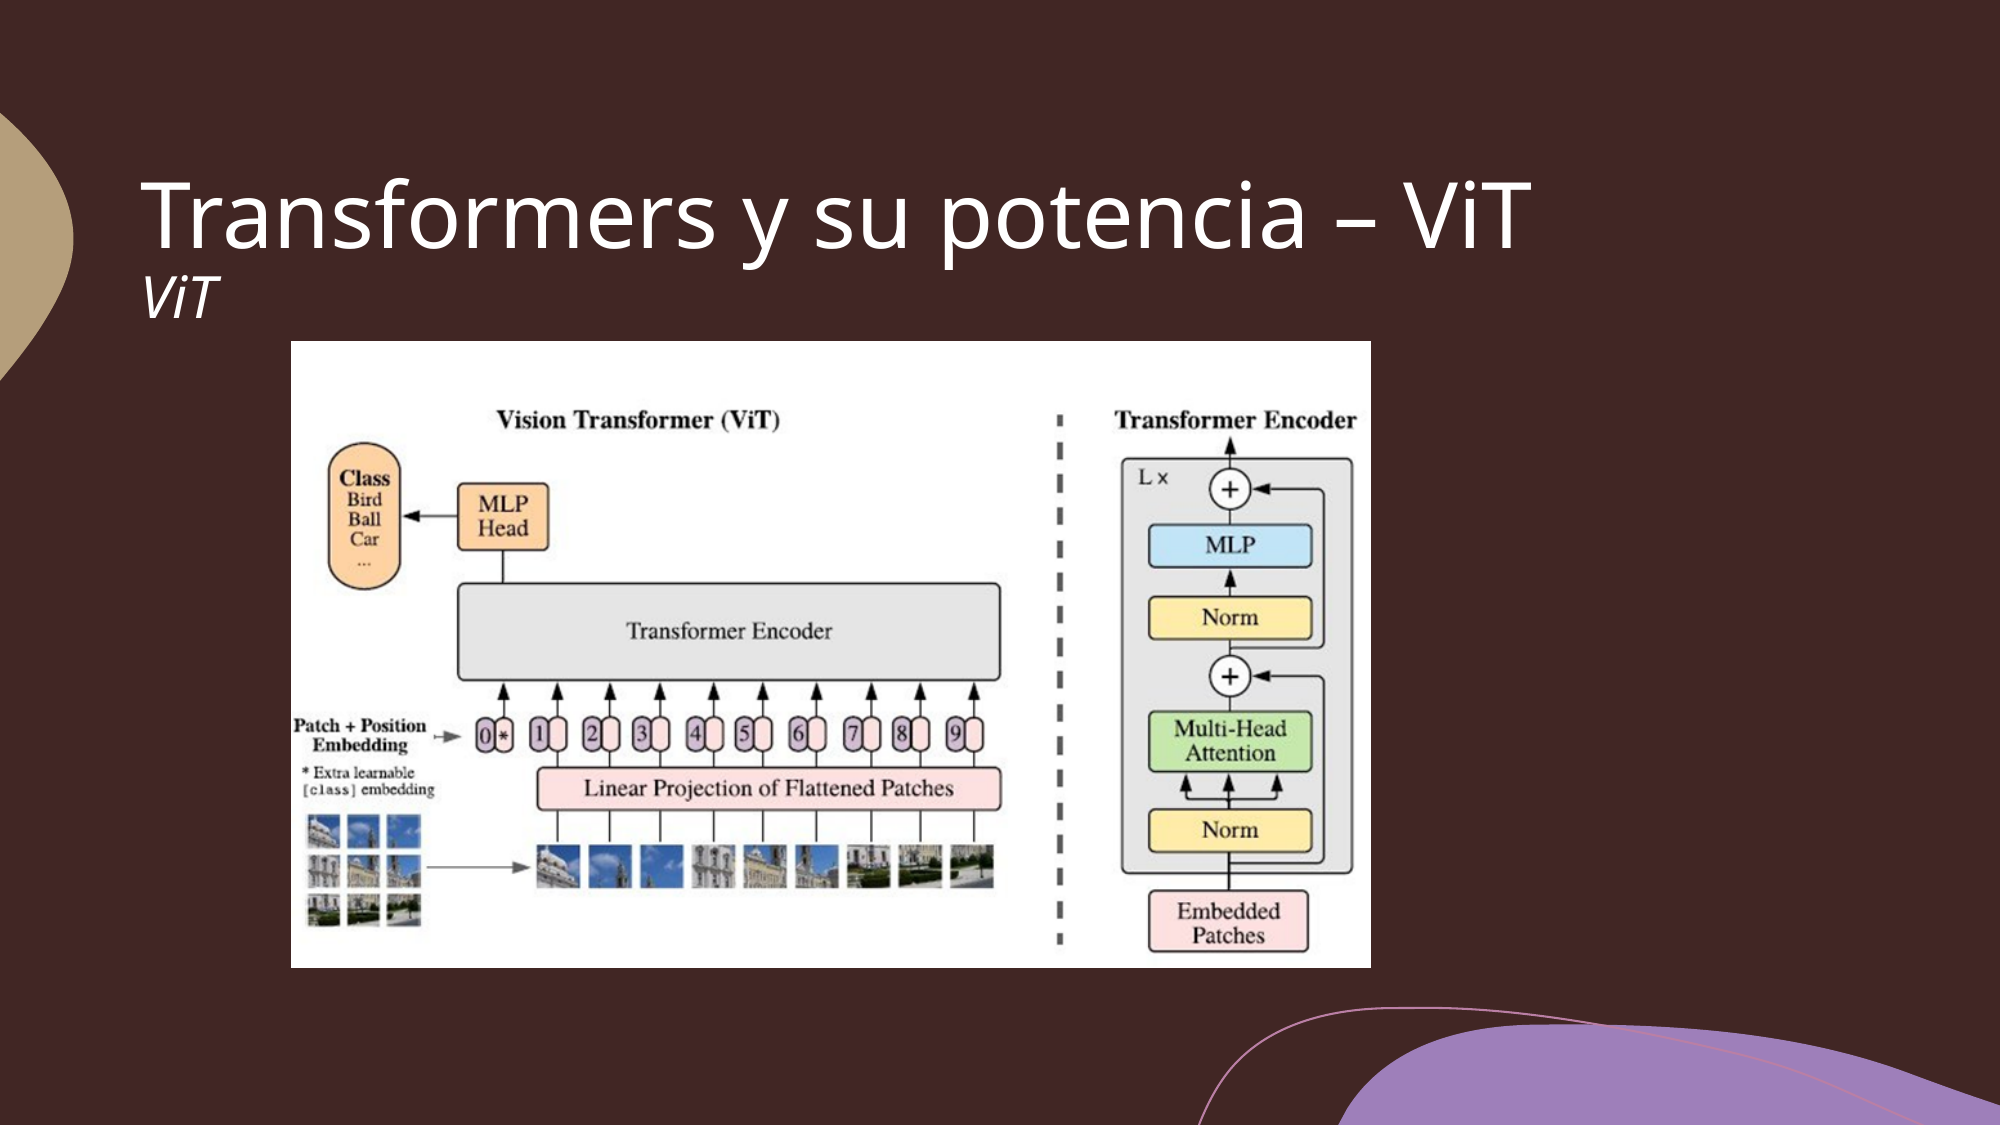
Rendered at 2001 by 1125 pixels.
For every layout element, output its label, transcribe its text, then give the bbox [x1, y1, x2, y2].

title Transformers y su potencia – ViT ViT [125, 125, 1875, 375]
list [291, 341, 1371, 968]
